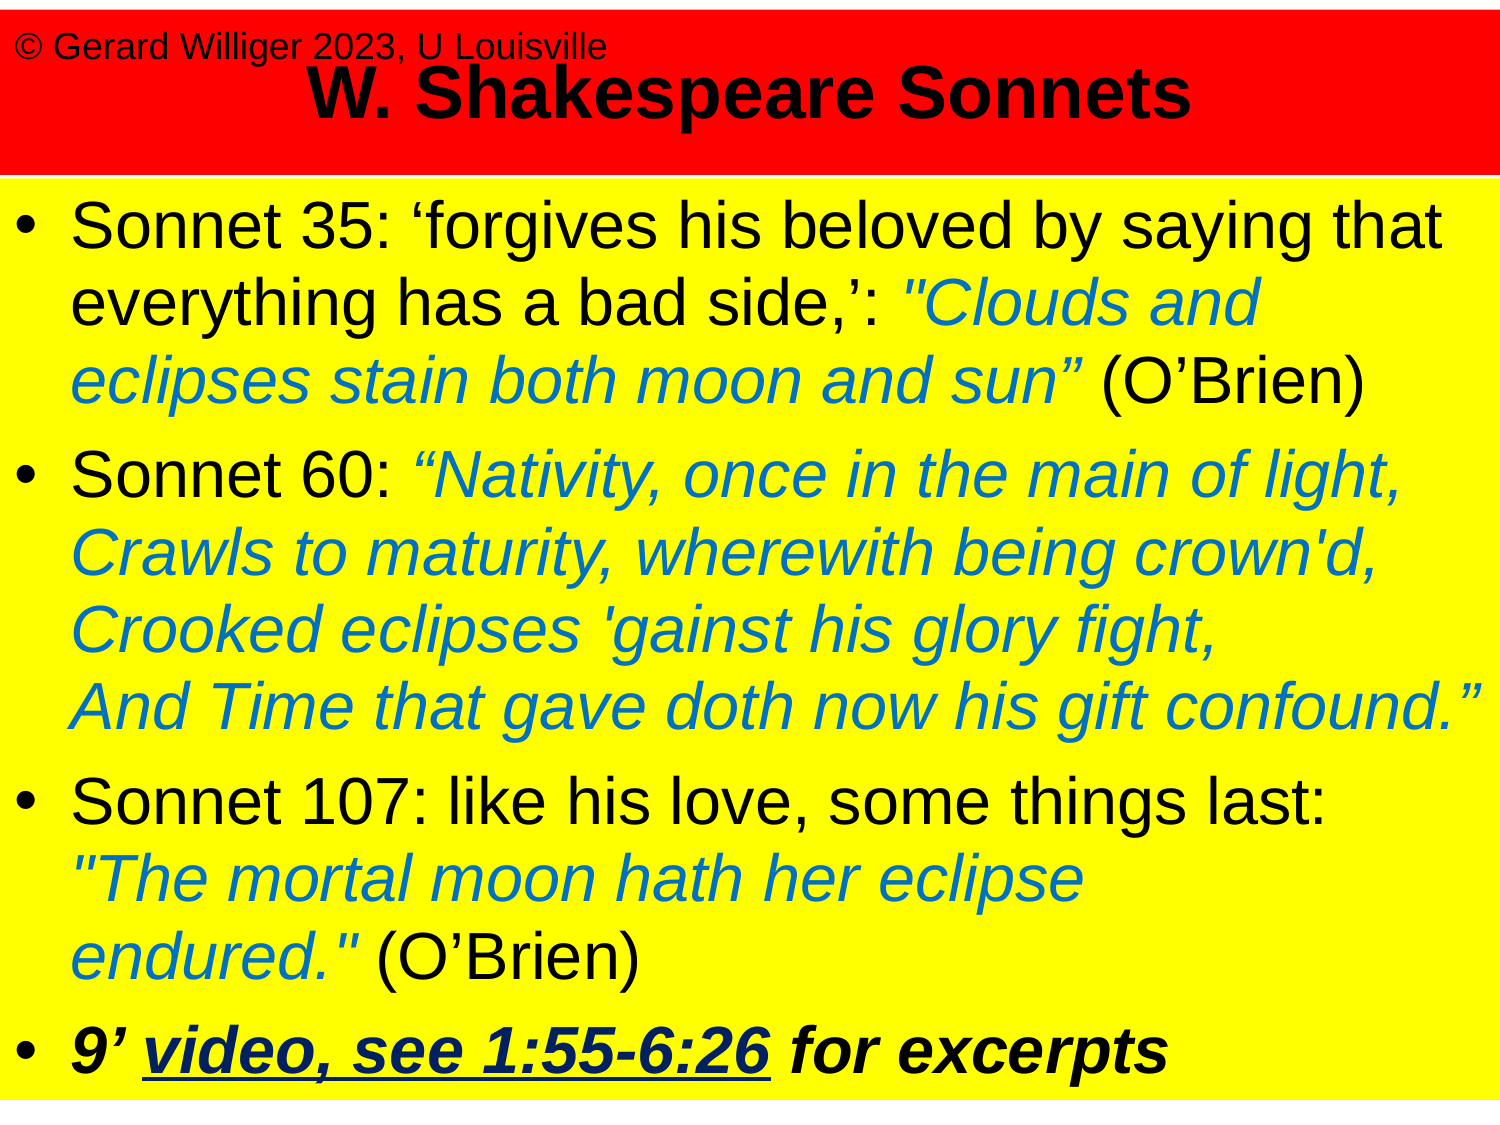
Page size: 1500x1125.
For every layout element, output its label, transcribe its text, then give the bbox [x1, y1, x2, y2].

list Sonnet 35: ‘forgives his beloved by saying that everything has a bad side,’: "Clouds and eclipses stain both moon and sun” (O’Brien) Sonnet 60: “Nativity, once in the main of light, Crawls to maturity, wherewith being crown'd, Crooked eclipses 'gainst his glory fight, And Time that gave doth now his gift confound.” Sonnet 107: like his love, some things last: "The mortal moon hath her eclipse endured." (O’Brien) 9’ video, see 1:55-6:26 for excerpts [0, 178, 1500, 1100]
title W. Shakespeare Sonnets [0, 9, 1500, 175]
text_box © Gerard Williger 2023, U Louisville [0, 14, 638, 75]
